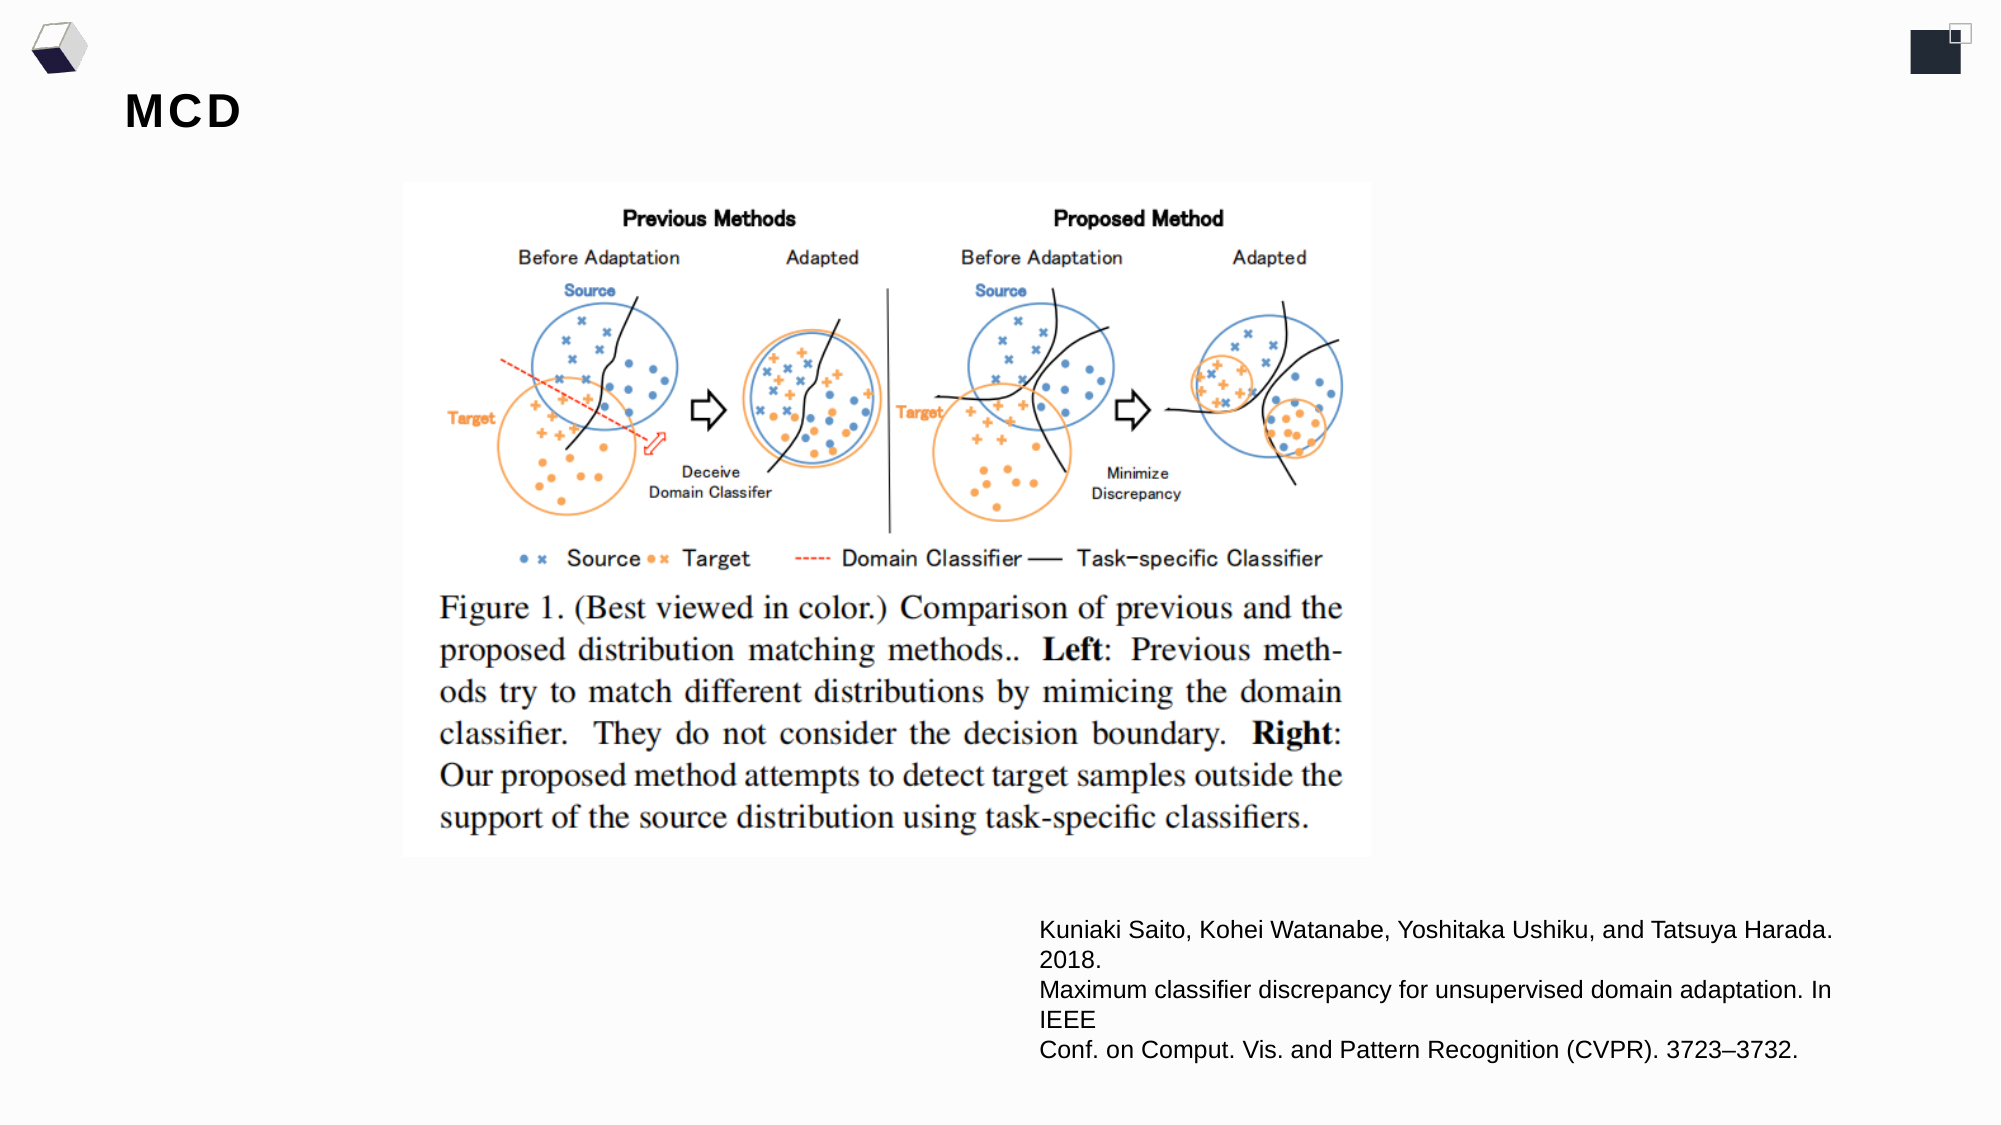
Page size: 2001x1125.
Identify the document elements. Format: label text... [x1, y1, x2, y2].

text_box Kuniaki Saito, Kohei Watanabe, Yoshitaka Ushiku, and Tatsuya Harada. 2018. Maximum classifier discrepancy for unsupervised domain adaptation. In IEEE Conf. on Comput. Vis. and Pattern Recognition (CVPR). 3723–3732. [1024, 906, 1910, 1071]
picture [0, 0, 119, 99]
picture [1881, 0, 2000, 99]
title MCD [109, 72, 1891, 146]
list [403, 182, 1371, 857]
